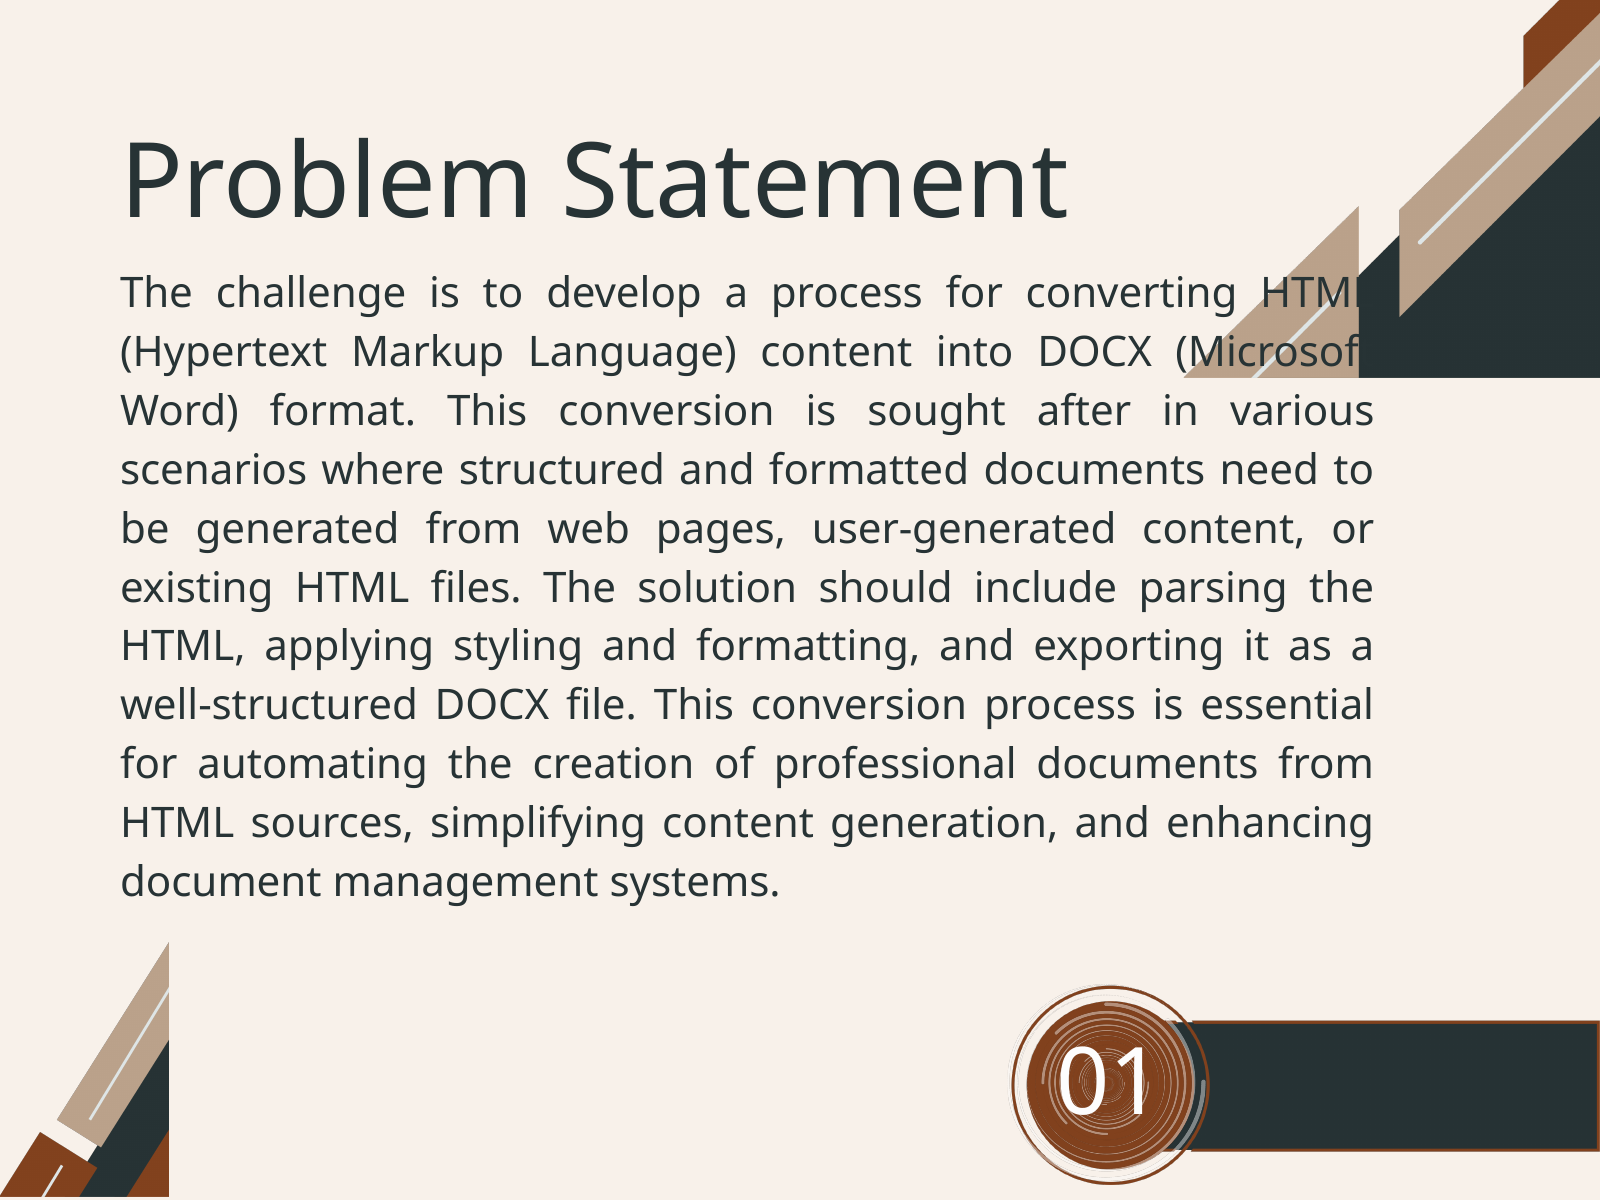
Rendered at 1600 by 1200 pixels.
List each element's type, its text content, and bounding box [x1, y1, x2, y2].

text_box [1183, 0, 1600, 378]
text_box 01 [1013, 1037, 1206, 1134]
text_box [1007, 984, 1206, 1182]
text_box The challenge is to develop a process for converting HTML (Hypertext Markup Language) content into DOCX (Microsoft Word) format. This conversion is sought after in various scenarios where structured and formatted documents need to be generated from web pages, user-generated content, or existing HTML files. The solution should include parsing the HTML, applying styling and formatting, and exporting it as a well-structured DOCX file. This conversion process is essential for automating the creation of professional documents from HTML sources, simplifying content generation, and enhancing document management systems. [119, 198, 1375, 905]
text_box [0, 942, 169, 1197]
text_box Problem Statement [120, 132, 1130, 198]
text_box [1004, 975, 1600, 1185]
